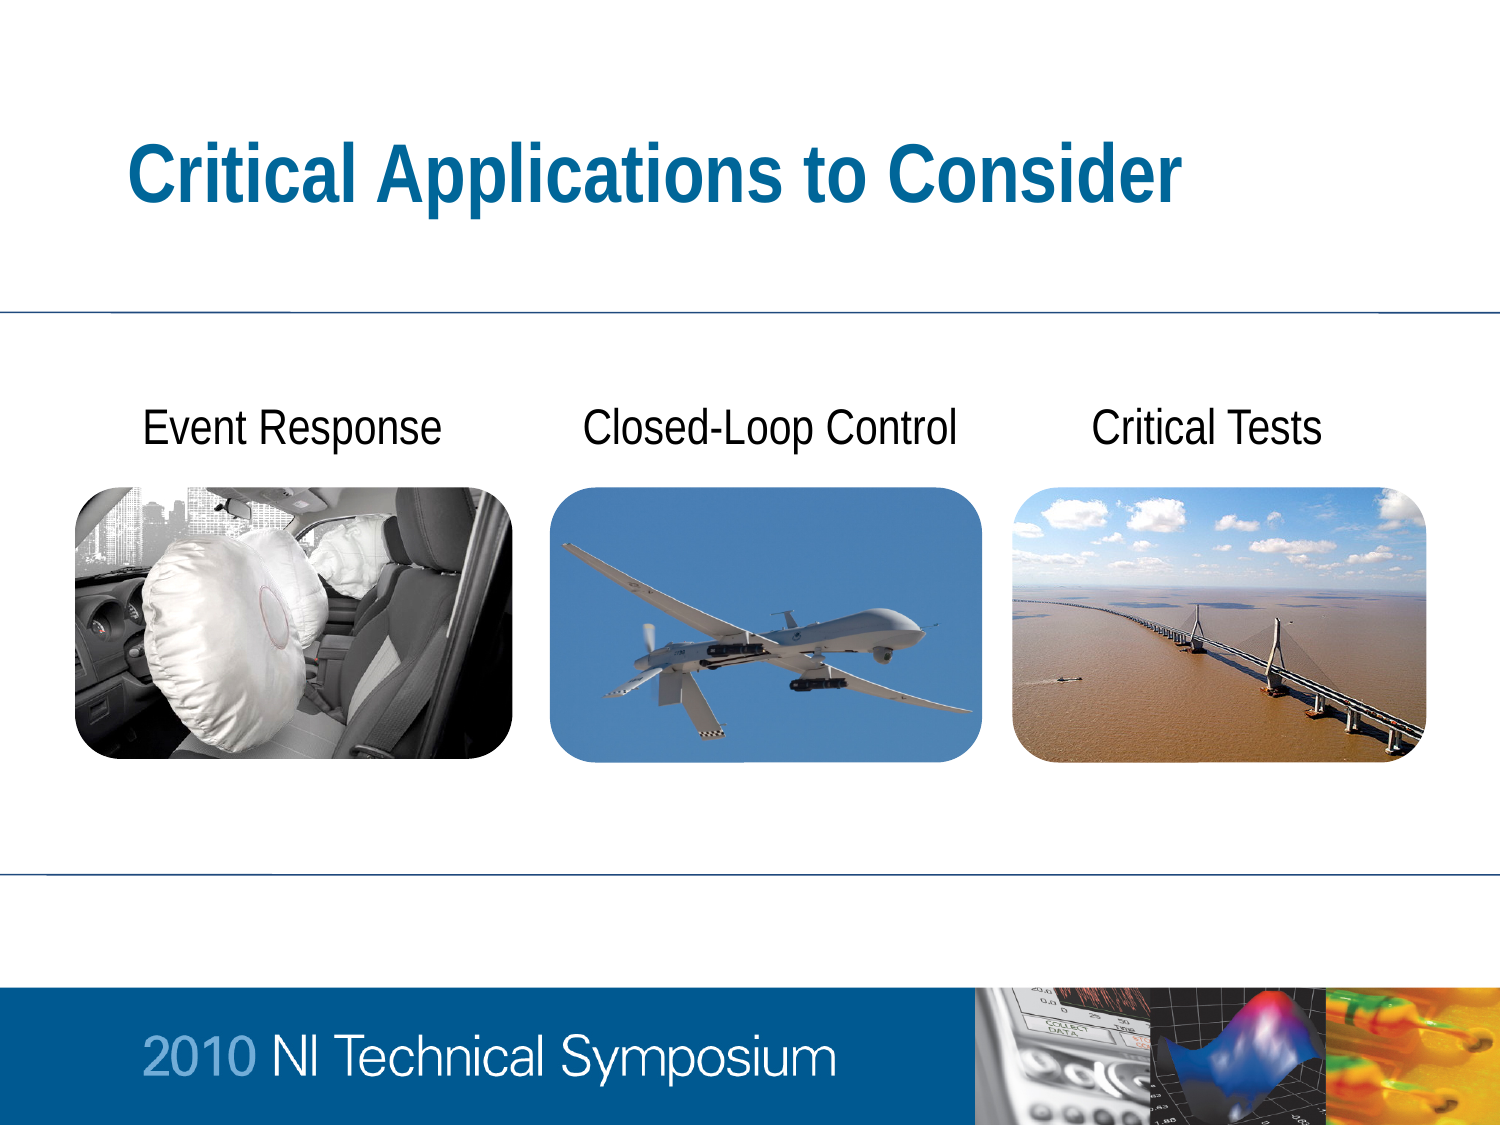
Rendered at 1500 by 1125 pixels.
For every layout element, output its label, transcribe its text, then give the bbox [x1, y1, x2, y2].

title Critical Applications to Consider [112, 74, 1388, 263]
text_box Event Response [127, 387, 458, 463]
picture [0, 314, 1500, 874]
picture [0, 0, 1500, 311]
text_box Critical Tests [1076, 387, 1338, 463]
picture [0, 876, 1500, 1125]
text_box Closed-Loop Control [567, 386, 973, 462]
